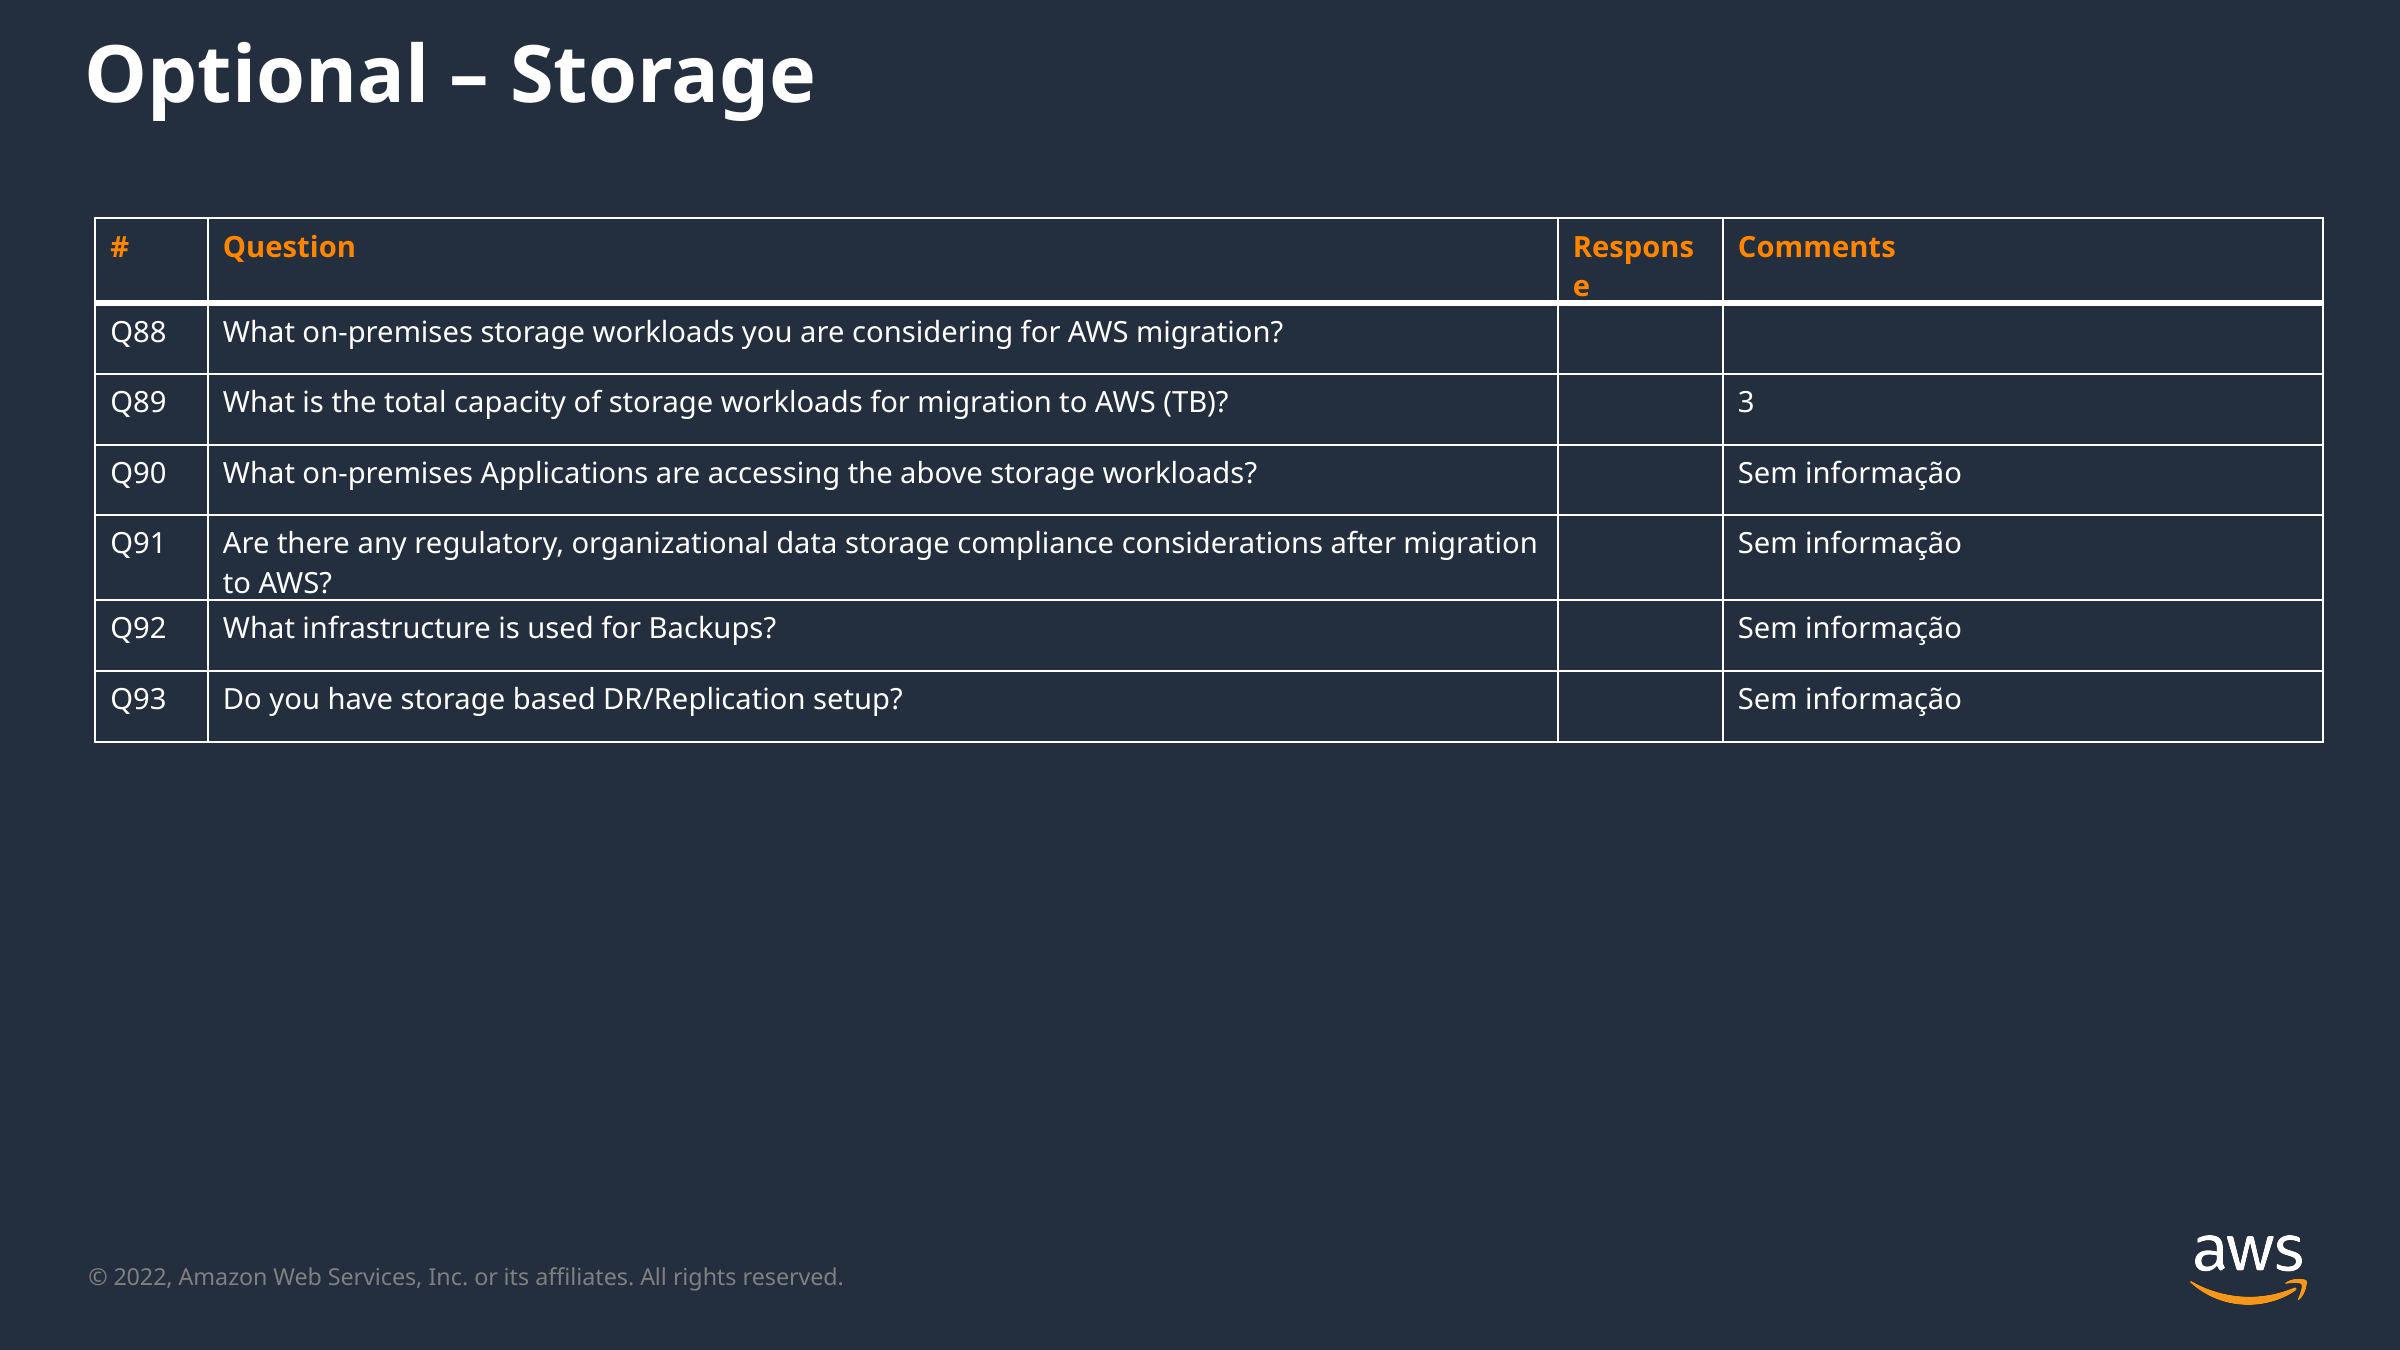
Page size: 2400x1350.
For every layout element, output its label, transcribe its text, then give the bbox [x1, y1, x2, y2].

table_cell [1559, 601, 1722, 670]
table_cell What on-premises storage workloads you are considering for AWS migration? [209, 306, 1557, 373]
table_cell [1724, 306, 2322, 373]
table_header Question [209, 219, 1557, 300]
table_cell 3 [1724, 375, 2322, 444]
table_cell Q90 [96, 446, 207, 514]
table_cell [1559, 516, 1722, 599]
table_header Response [1559, 219, 1722, 300]
table_cell Q92 [96, 601, 207, 670]
table_cell [1559, 446, 1722, 514]
picture [2190, 1235, 2307, 1305]
table_header # [96, 219, 207, 300]
table_cell Sem informação [1724, 446, 2322, 514]
table_cell Sem informação [1724, 601, 2322, 670]
text_box Optional – Storage [69, 16, 2359, 126]
table_cell What is the total capacity of storage workloads for migration to AWS (TB)? [209, 375, 1557, 444]
table_header Comments [1724, 219, 2322, 300]
table_cell [1559, 306, 1722, 373]
table_cell Q91 [96, 516, 207, 599]
table_cell [1559, 375, 1722, 444]
table_cell Sem informação [1724, 672, 2322, 741]
table_cell Sem informação [1724, 516, 2322, 599]
table_cell What infrastructure is used for Backups? [209, 601, 1557, 670]
table_cell Do you have storage based DR/Replication setup? [209, 672, 1557, 741]
table_cell Q93 [96, 672, 207, 741]
table_cell [1559, 672, 1722, 741]
table_cell What on-premises Applications are accessing the above storage workloads? [209, 446, 1557, 514]
table_cell Are there any regulatory, organizational data storage compliance considerations after migration to AWS? [209, 516, 1557, 599]
table_cell Q88 [96, 306, 207, 373]
table_cell Q89 [96, 375, 207, 444]
